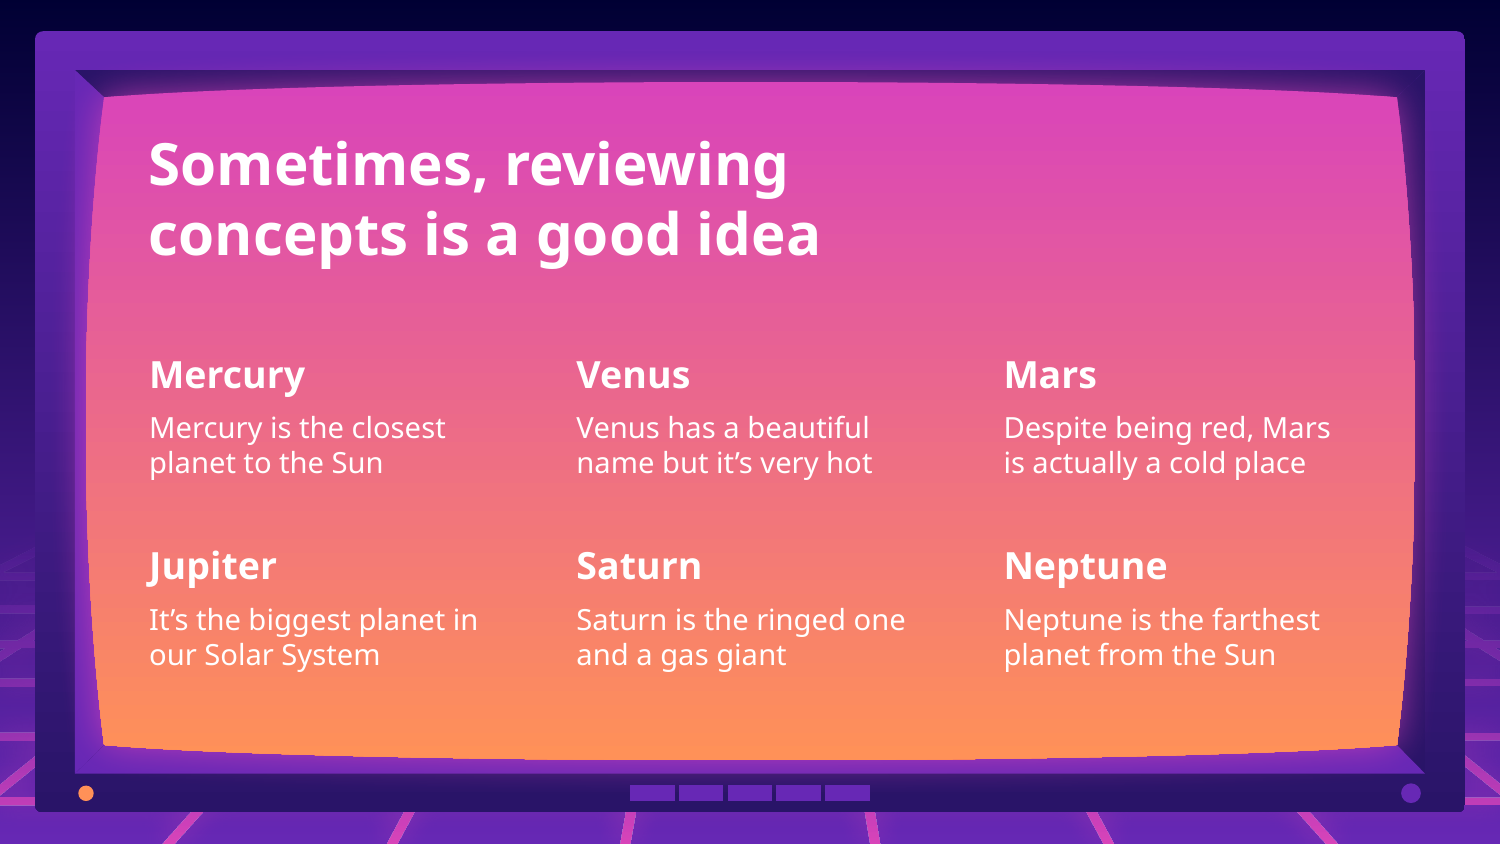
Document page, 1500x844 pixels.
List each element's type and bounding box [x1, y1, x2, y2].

text_box [34, 30, 1466, 813]
